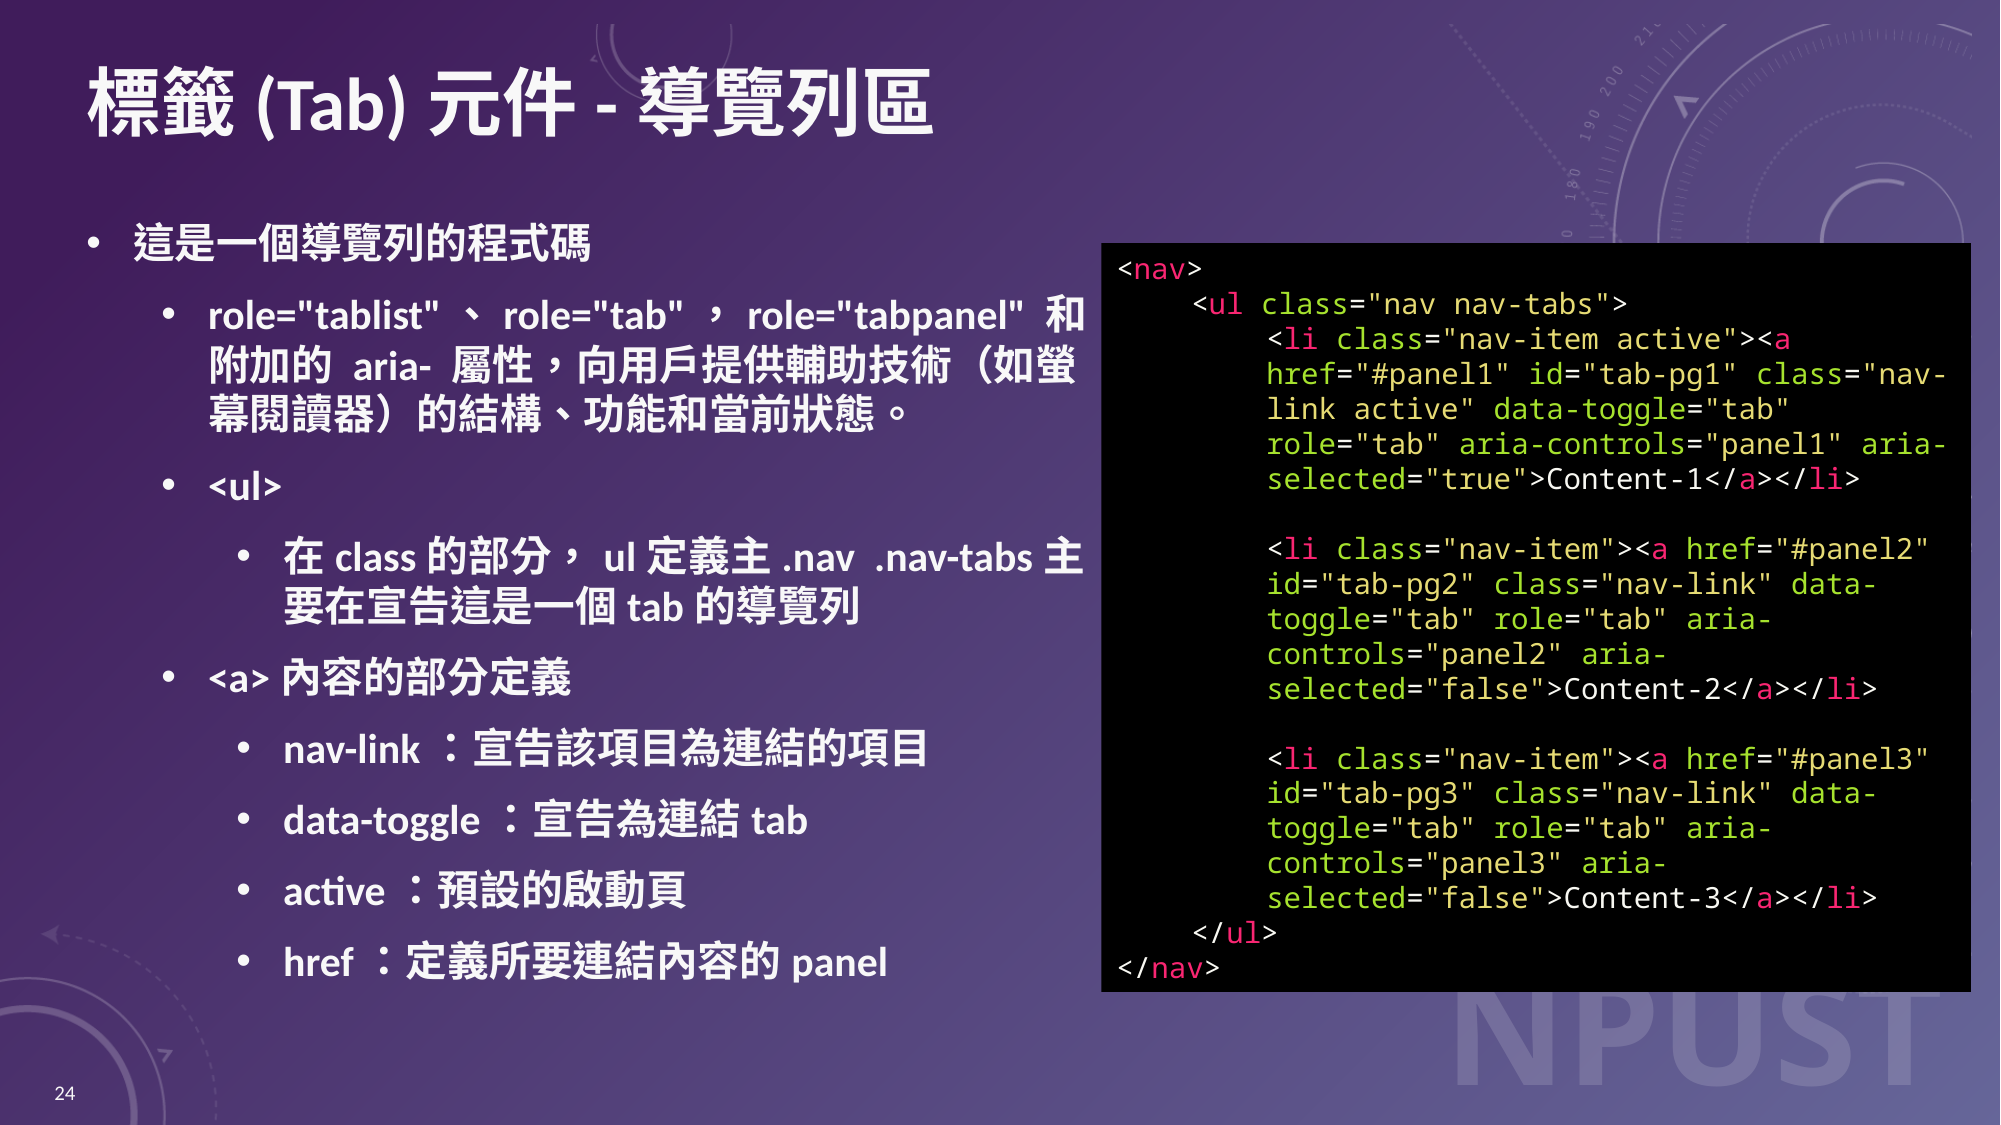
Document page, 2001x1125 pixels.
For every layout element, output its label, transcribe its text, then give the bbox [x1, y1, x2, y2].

text_box <nav> <ul class="nav nav-tabs"> <li class="nav-item active"><a href="#panel1" id="tab-pg1" class="nav-link active" data-toggle="tab" role="tab" aria-controls="panel1" aria-selected="true">Content-1</a></li> <li class="nav-item"><a href="#panel2" id="tab-pg2" class="nav-link" data-toggle="tab" role="tab" aria-controls="panel2" aria-selected="false">Content-2</a></li> <li class="nav-item"><a href="#panel3" id="tab-pg3" class="nav-link" data-toggle="tab" role="tab" aria-controls="panel3" aria-selected="false">Content-3</a></li> </ul> </nav> [1101, 243, 1971, 992]
slide_number 24 [0, 1060, 91, 1123]
picture [0, 24, 1972, 1125]
title 標籤(Tab)元件-導覽列區 [71, 24, 1909, 177]
list 這是一個導覽列的程式碼 role="tablist"、role="tab"，role="tabpanel" 和附加的 aria- 屬性，向用戶提供輔助技術（如螢幕閱讀器）的結構、功能和當前狀態。 <ul> 在class的部分，ul定義主.nav .nav-tabs主要在宣告這是一個tab的導覽列 <a>內容的部分定義 nav-link：宣告該項目為連結的項目 data-toggle：宣告為連結tab active：預設的啟動頁 href：定義所要連結內容的panel [71, 209, 1118, 1034]
